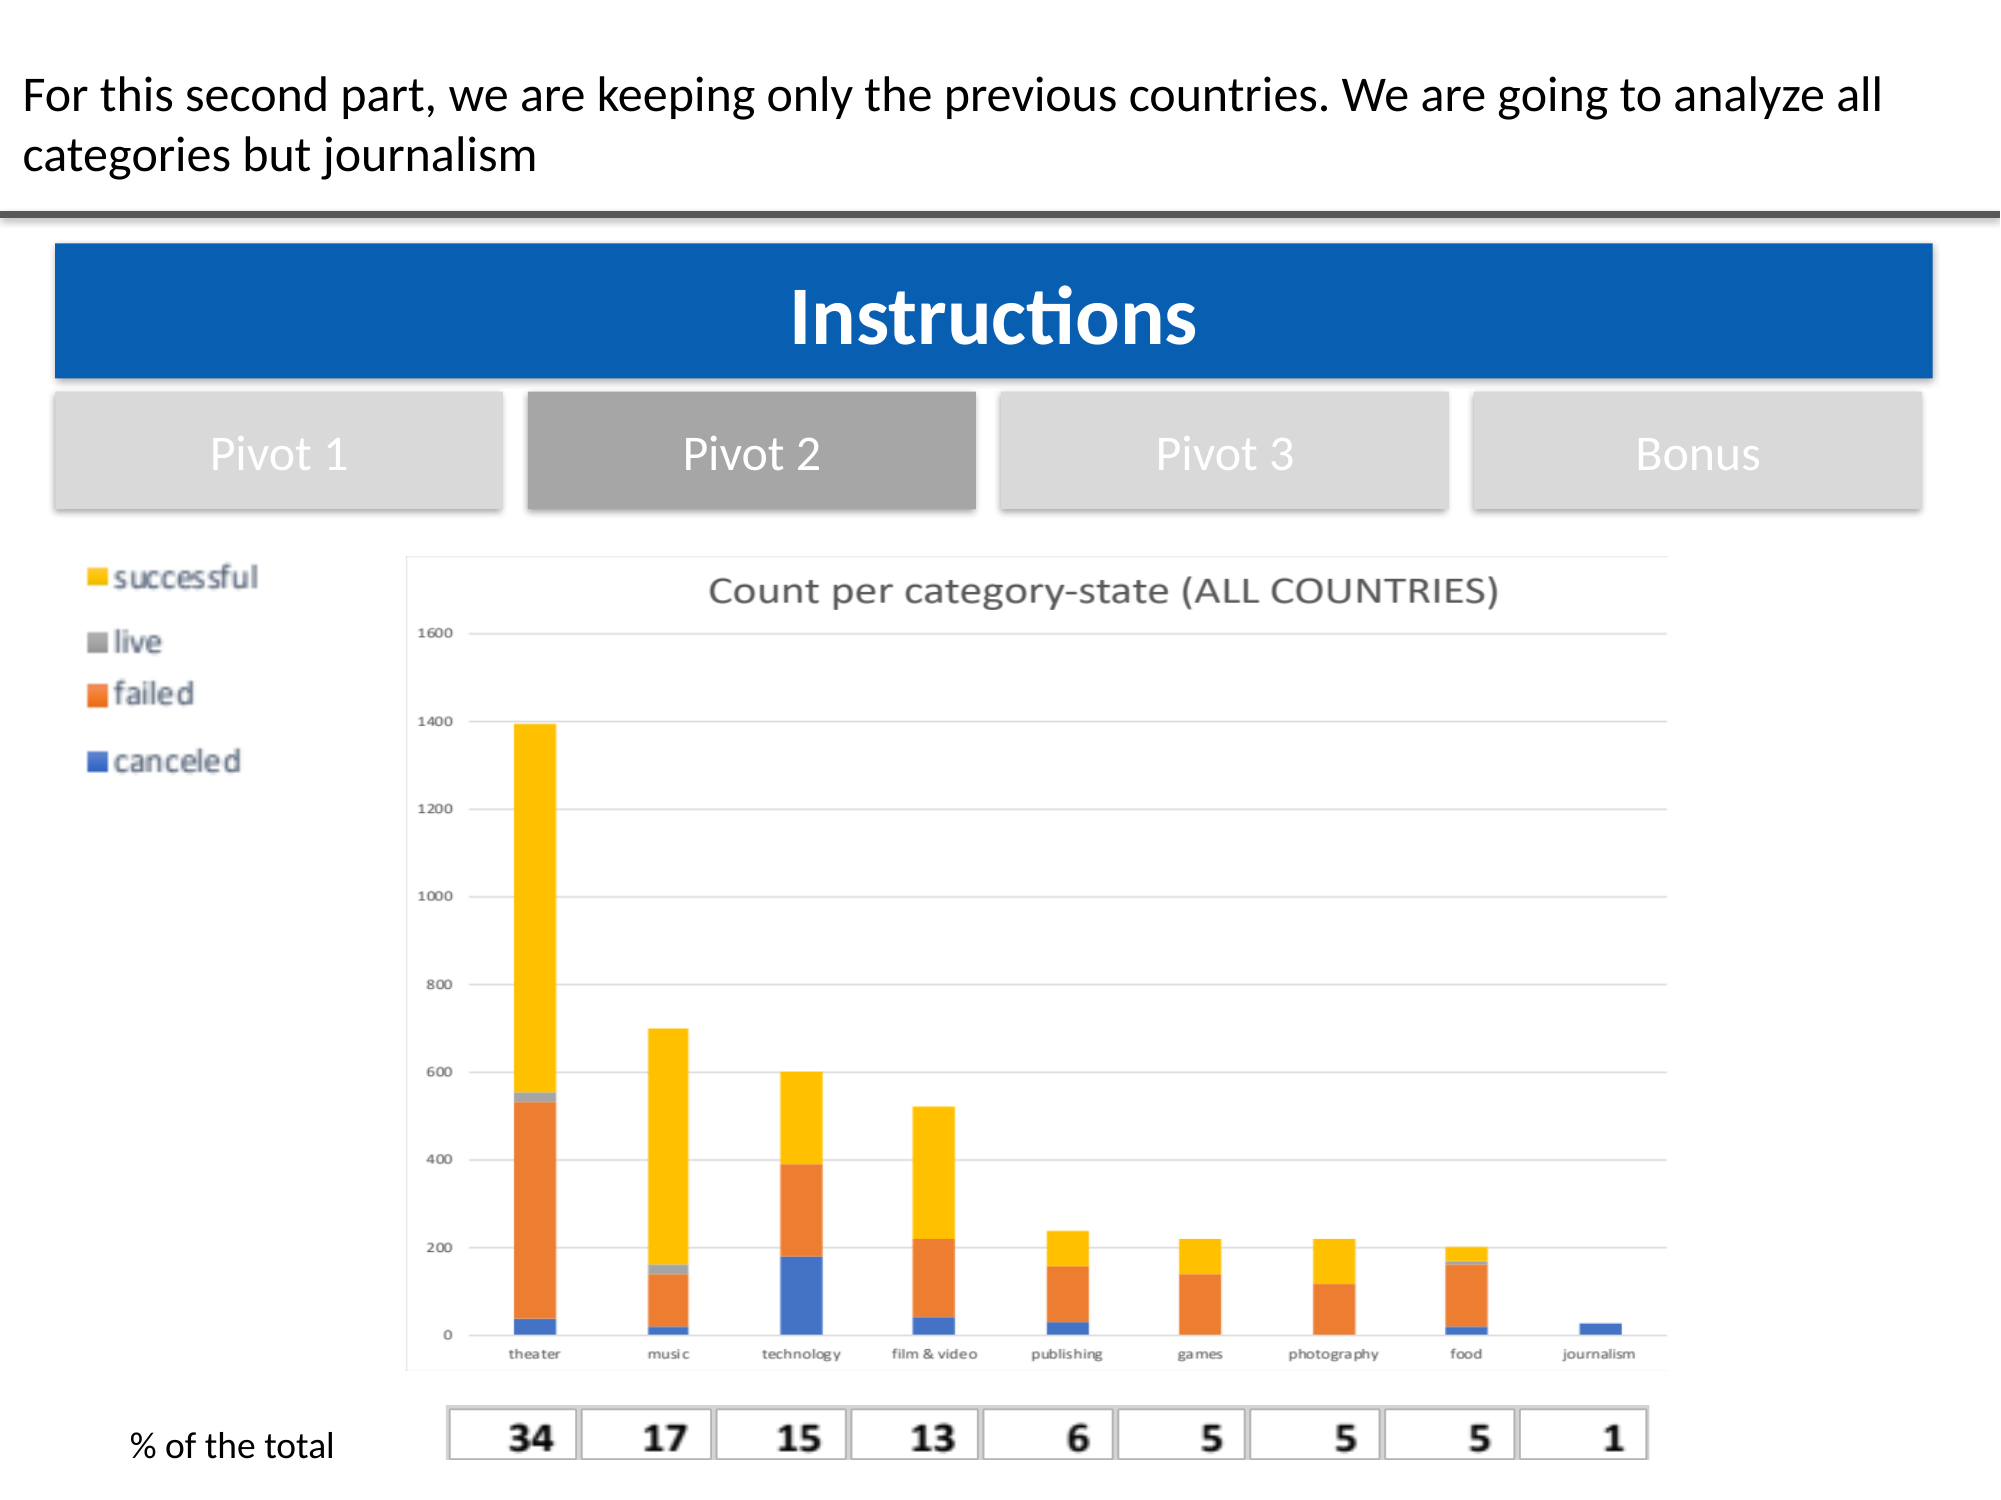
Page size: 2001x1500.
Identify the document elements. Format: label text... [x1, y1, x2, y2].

text_box Bonus [1474, 391, 1923, 510]
text_box % of the total [113, 1413, 406, 1474]
title For this second part, we are keeping only the previous countries. We are going to analyze all categories but journalism [7, 25, 1999, 214]
text_box Pivot 1 [55, 391, 503, 510]
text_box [405, 555, 1669, 1460]
text_box Pivot 2 [527, 391, 976, 510]
text_box Instructions [55, 243, 1933, 379]
text_box Pivot 3 [1000, 391, 1450, 510]
picture [65, 519, 275, 817]
